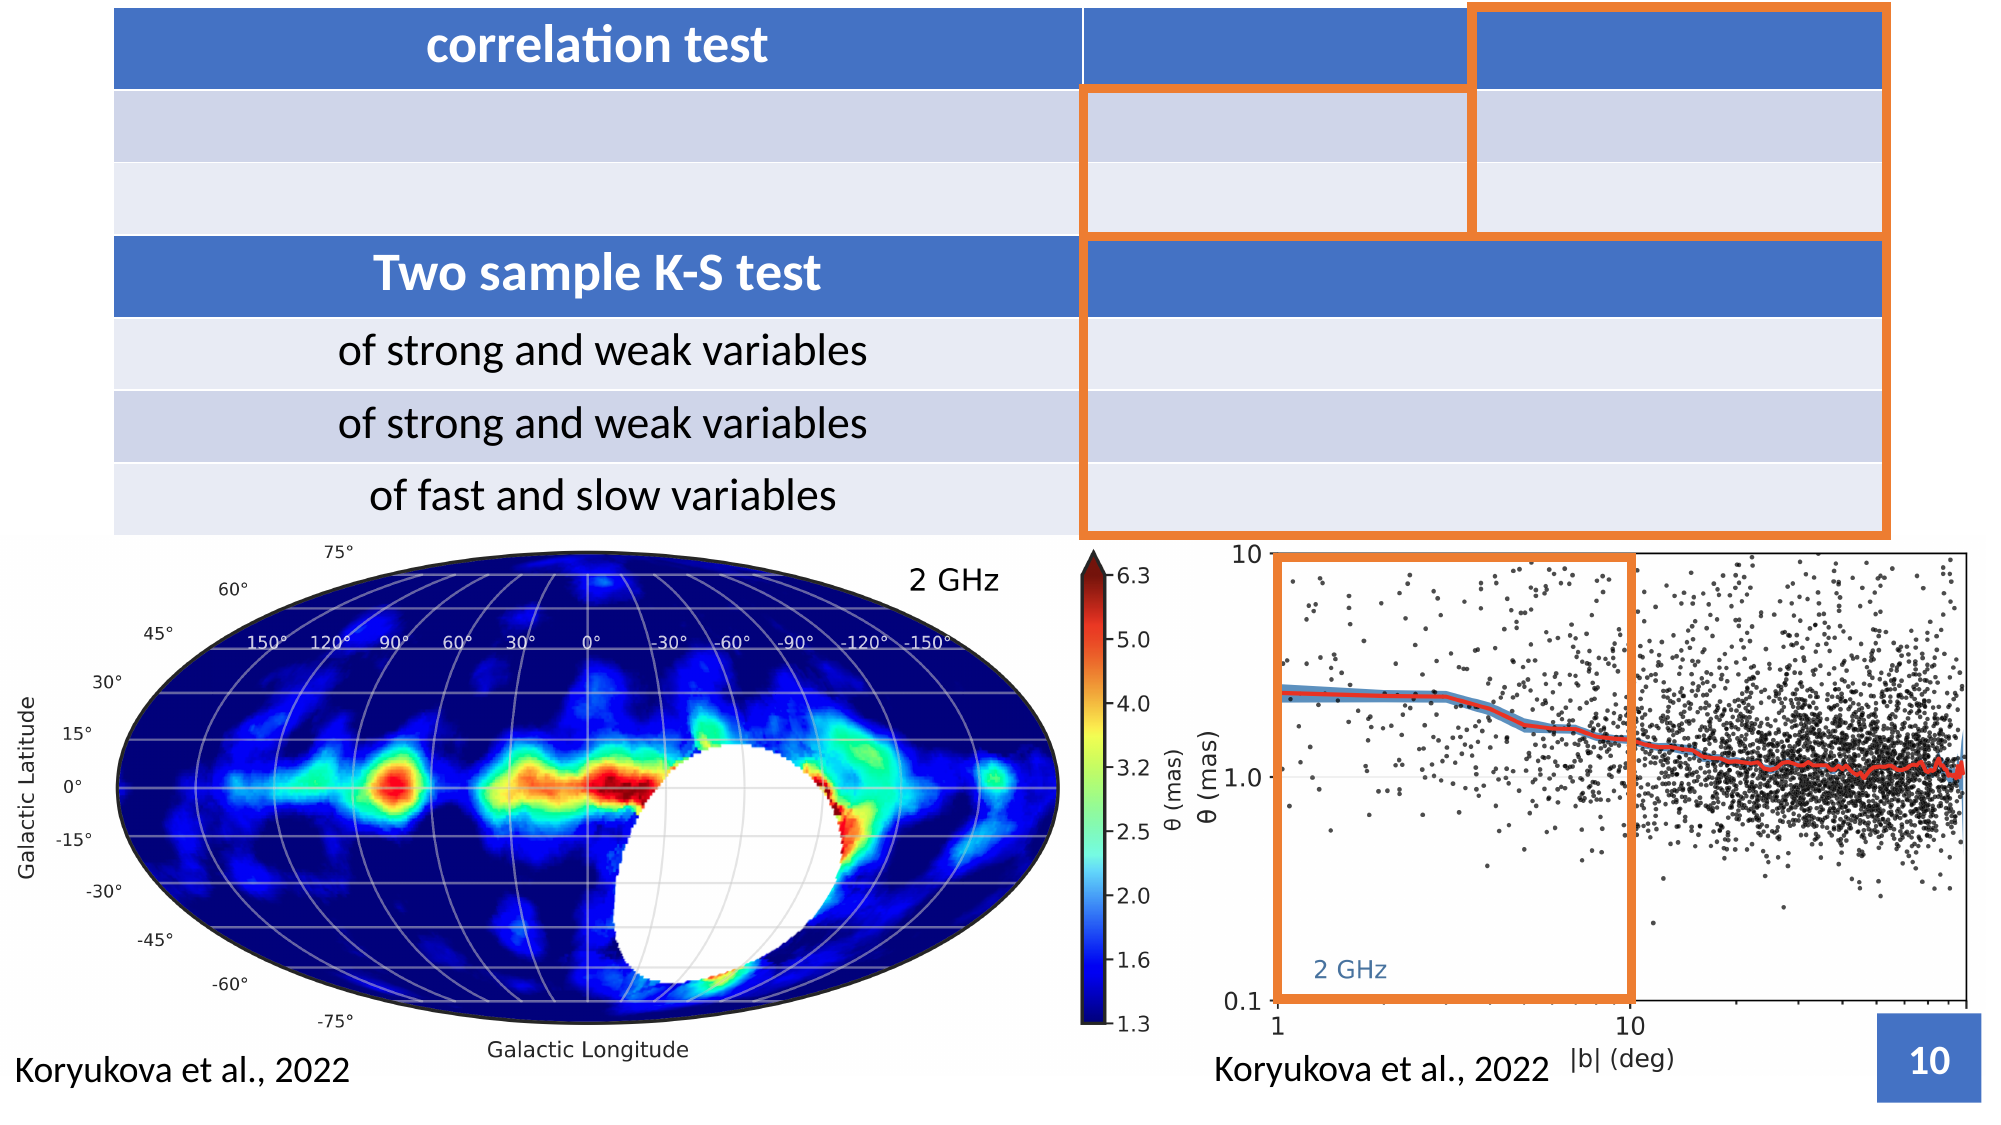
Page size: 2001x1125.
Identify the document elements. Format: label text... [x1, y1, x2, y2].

text_box [1471, 6, 1888, 238]
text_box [1196, 535, 1986, 1098]
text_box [0, 535, 1196, 1098]
text_box [1083, 87, 1471, 236]
slide_number 9 [1877, 1098, 1982, 1103]
text_box [1083, 236, 1887, 535]
